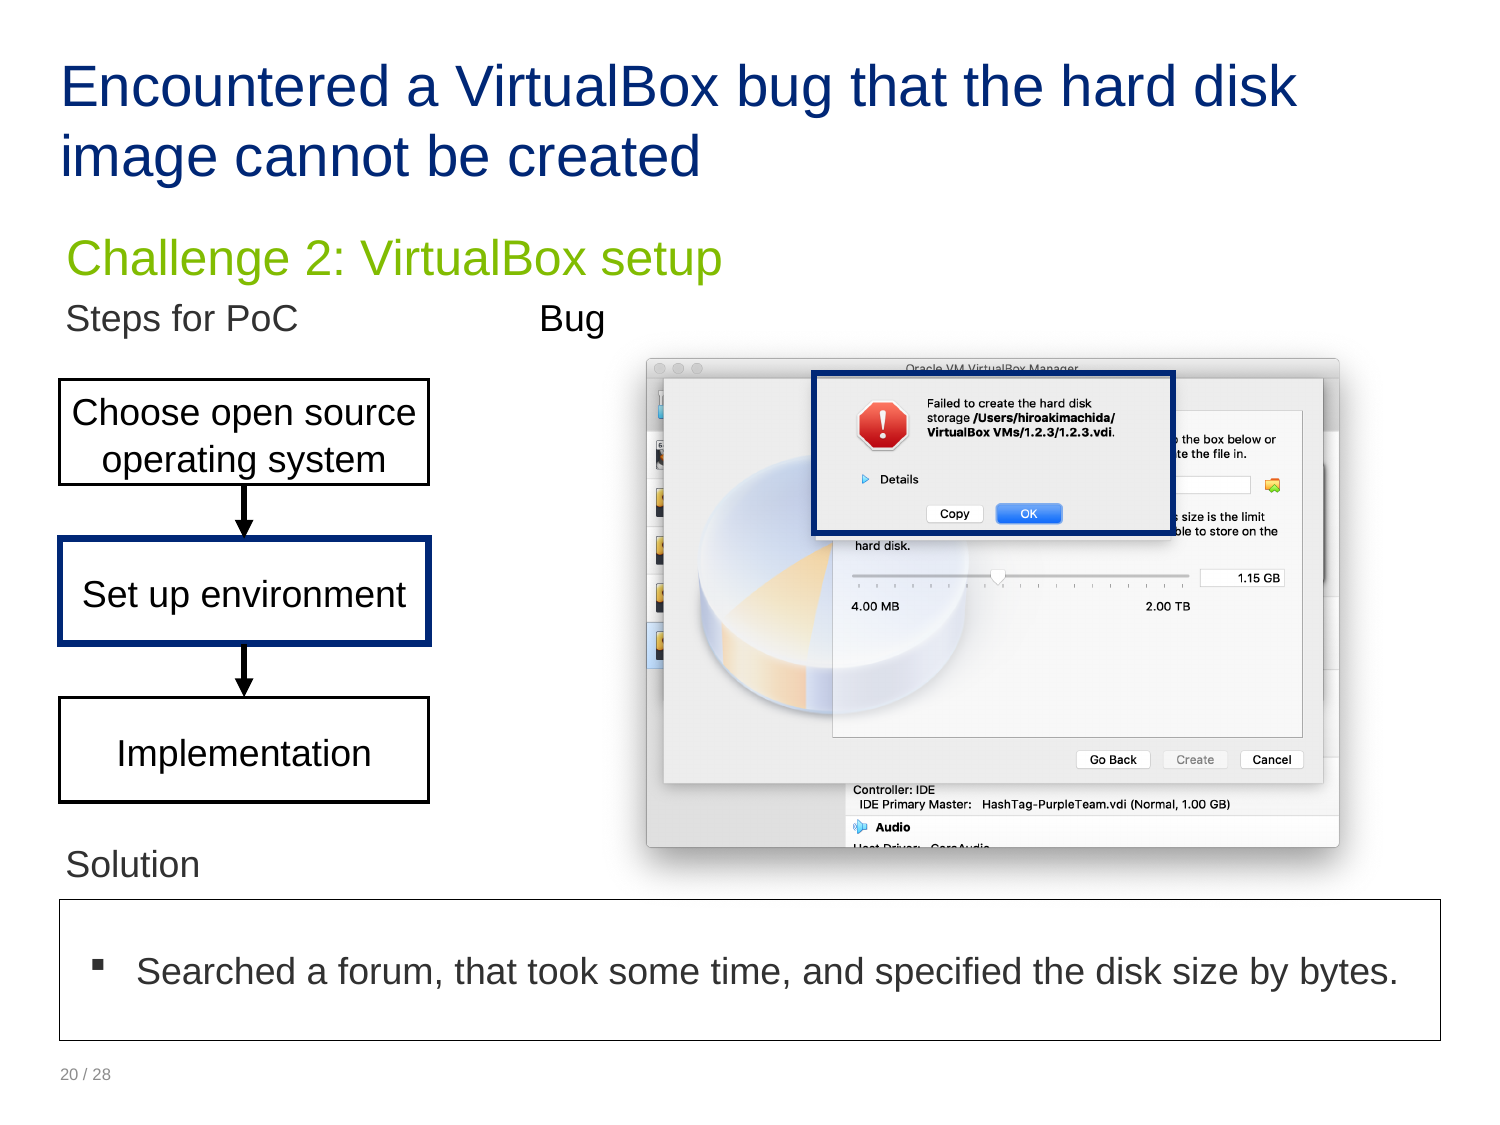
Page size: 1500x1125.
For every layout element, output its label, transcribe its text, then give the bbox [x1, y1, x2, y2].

text_box Steps for PoC [65, 293, 387, 339]
text_box Implementation [59, 697, 429, 803]
title Encountered a VirtualBox bug that the hard disk image cannot be created [60, 48, 1440, 126]
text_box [593, 324, 1392, 914]
text_box Solution [65, 840, 387, 886]
text_box Challenge 2: VirtualBox setup [65, 225, 1416, 279]
text_box Set up environment [59, 538, 429, 644]
text_box Searched a forum, that took some time, and specified the disk size by bytes. [59, 899, 1441, 1041]
text_box Bug [539, 293, 1154, 339]
text_box Choose open source operating system [59, 379, 429, 485]
